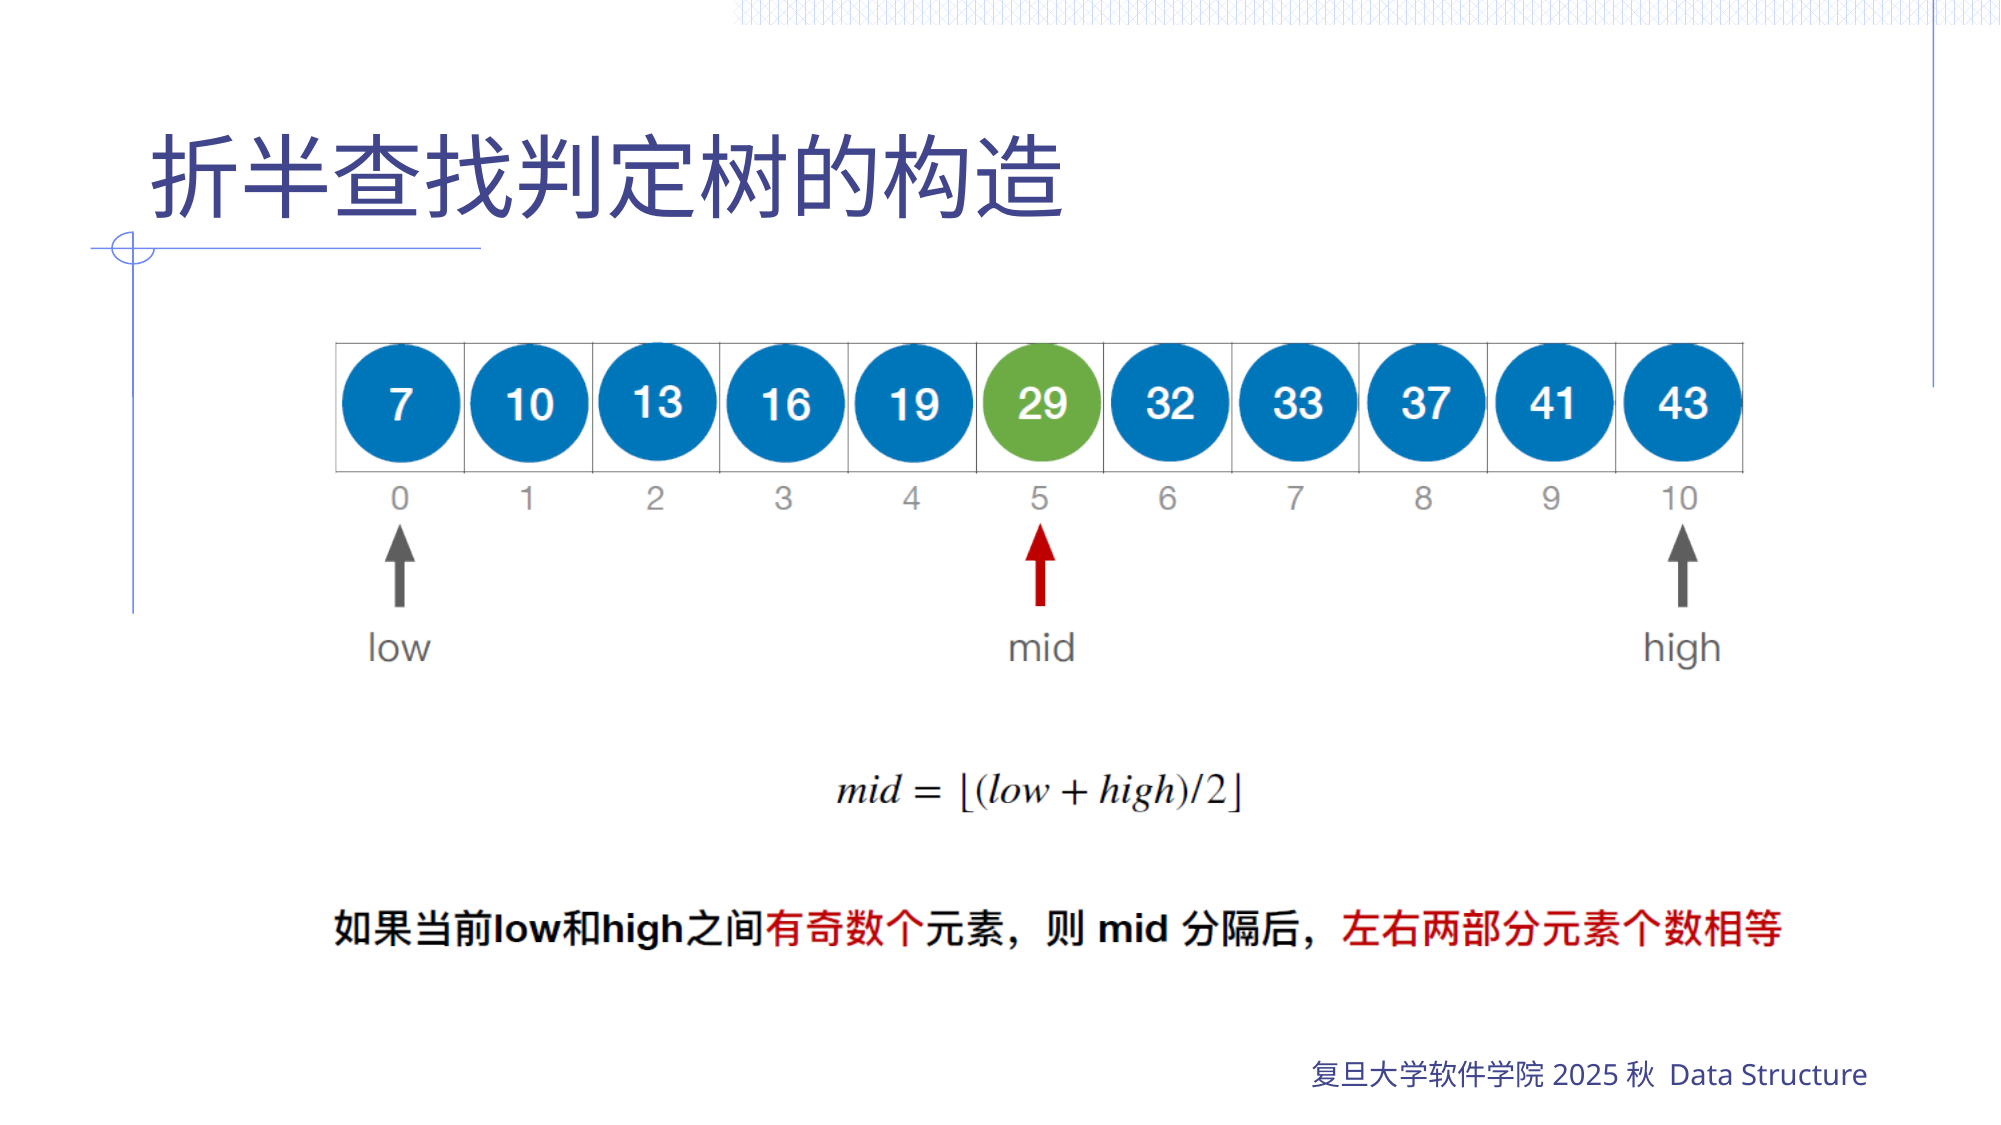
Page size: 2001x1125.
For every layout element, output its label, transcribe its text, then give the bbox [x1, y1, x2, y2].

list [194, 312, 1872, 988]
title 折半查找判定树的构造 [133, 50, 1834, 238]
